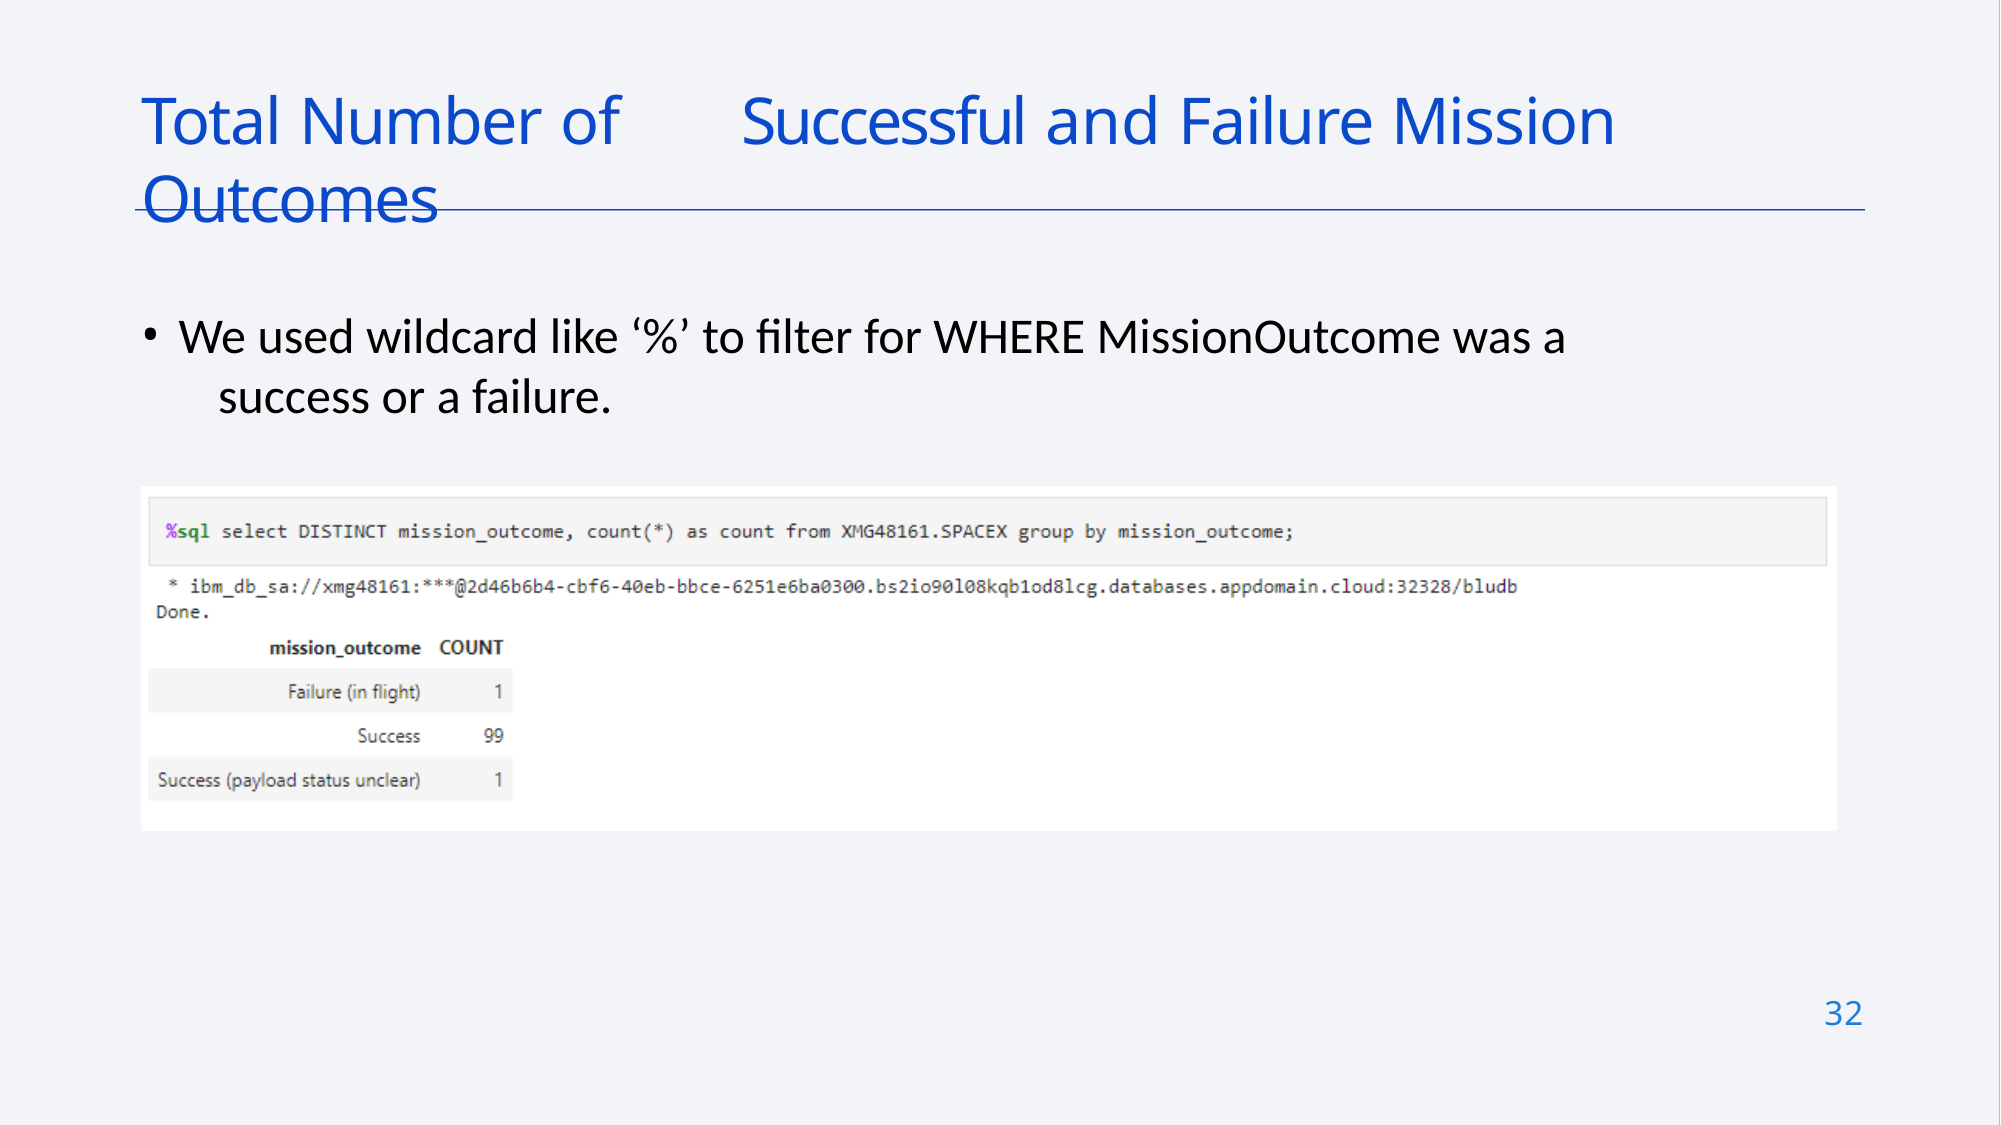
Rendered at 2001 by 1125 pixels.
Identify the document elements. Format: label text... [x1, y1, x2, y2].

title Total Number of Successful and Failure Mission Outcomes [139, 78, 1749, 269]
text_box We used wildcard like ‘%’ to filter for WHERE MissionOutcome was a success or a failure. [139, 300, 1568, 423]
slide_number 32 [1818, 998, 1873, 1125]
picture [0, 0, 2000, 1125]
